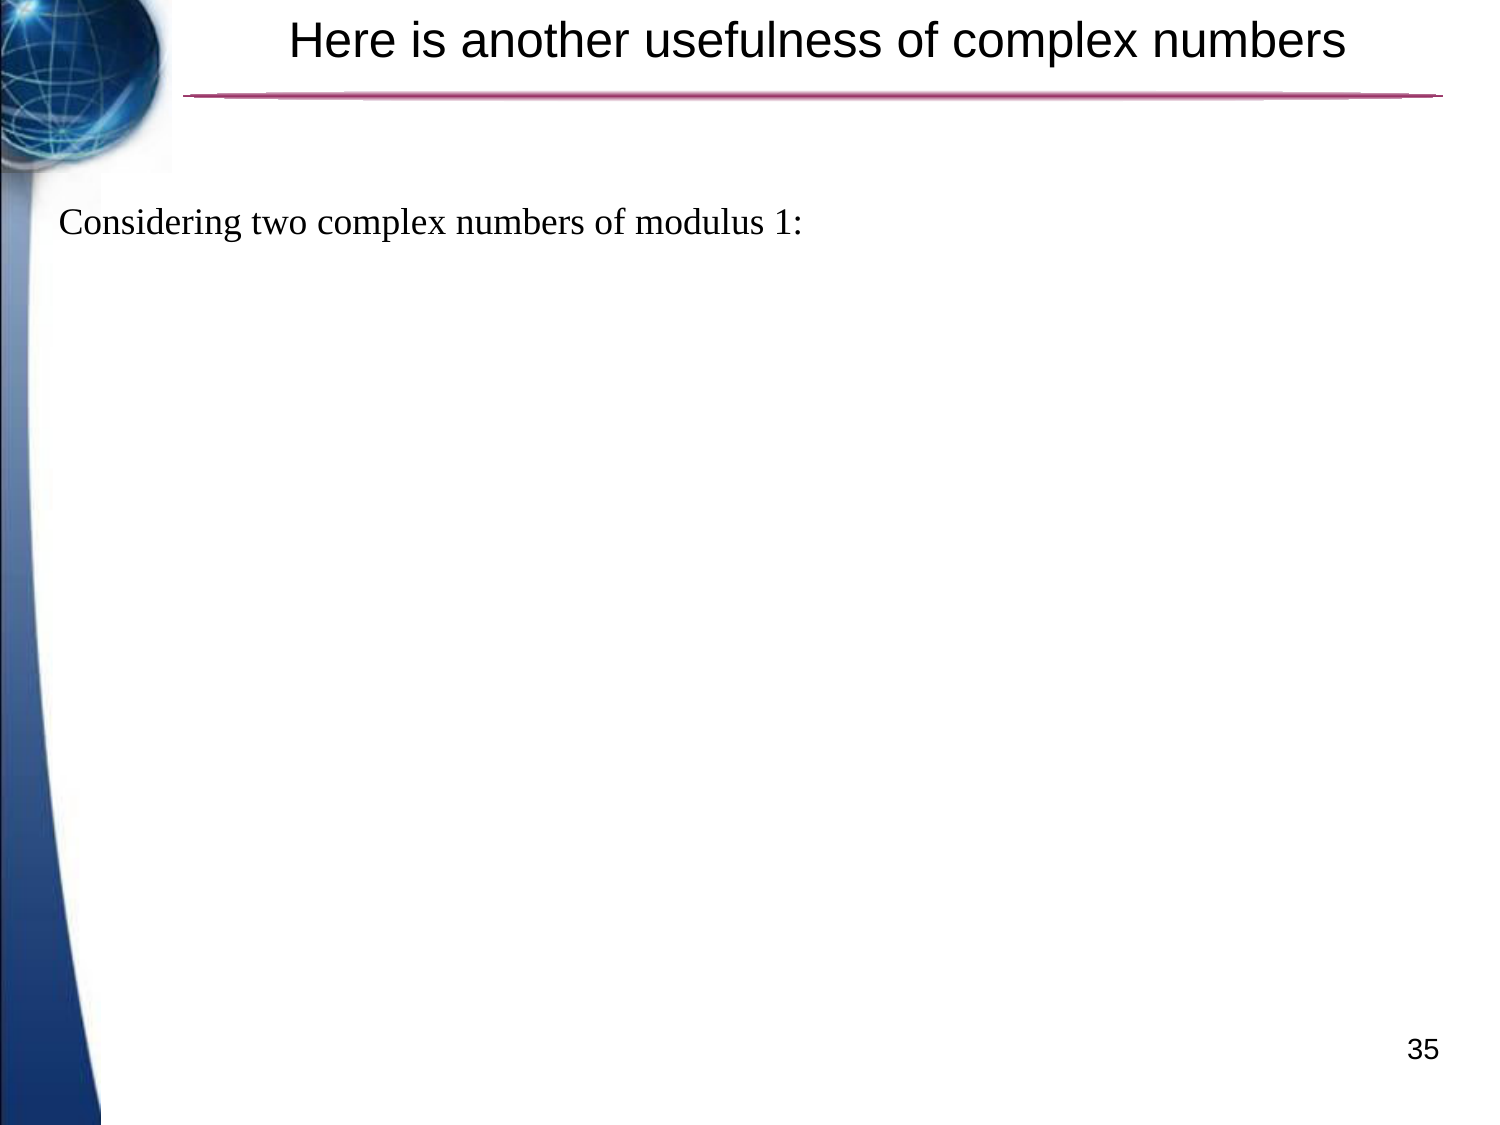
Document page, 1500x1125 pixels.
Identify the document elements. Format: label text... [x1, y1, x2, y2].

picture [0, 0, 150, 1125]
slide_number 35 [1104, 1022, 1455, 1092]
title Here is another usefulness of complex numbers [150, 0, 1500, 188]
text_box Considering two complex numbers of modulus 1: [43, 189, 829, 250]
